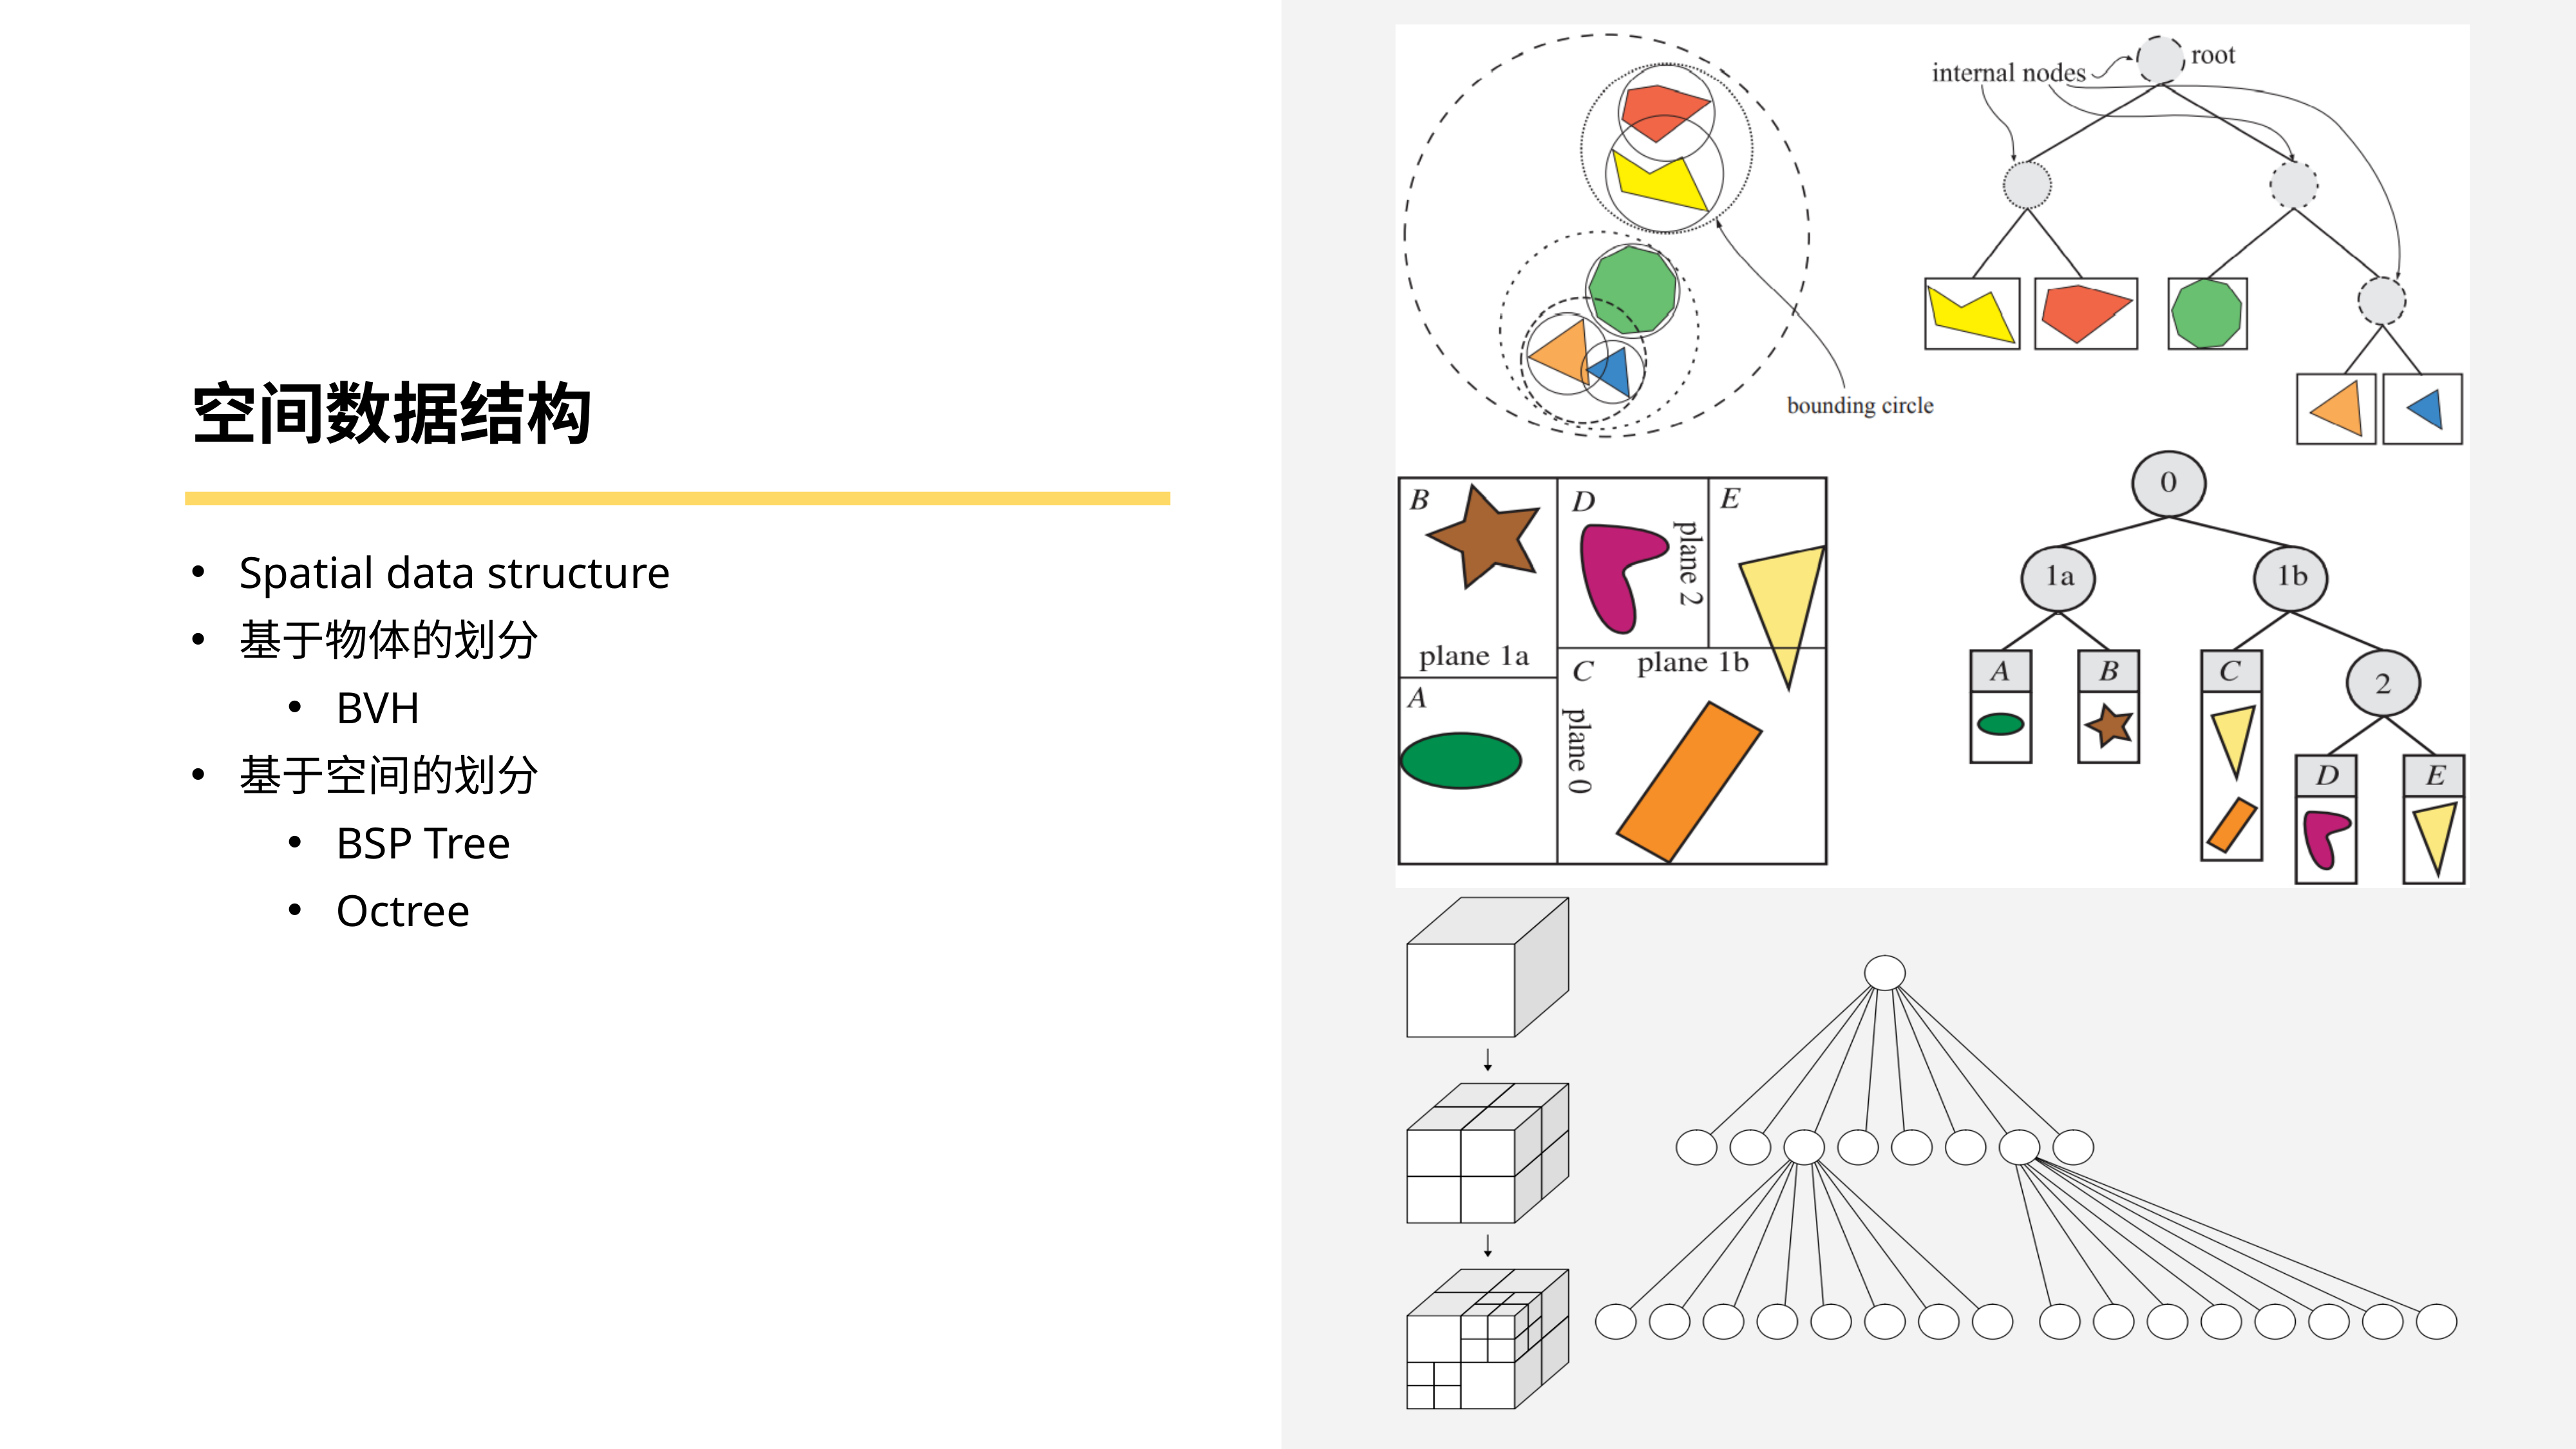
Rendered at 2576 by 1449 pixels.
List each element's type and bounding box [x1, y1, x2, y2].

picture [1396, 24, 2470, 1420]
text_box [1281, 0, 2576, 1449]
text_box [185, 365, 1171, 945]
